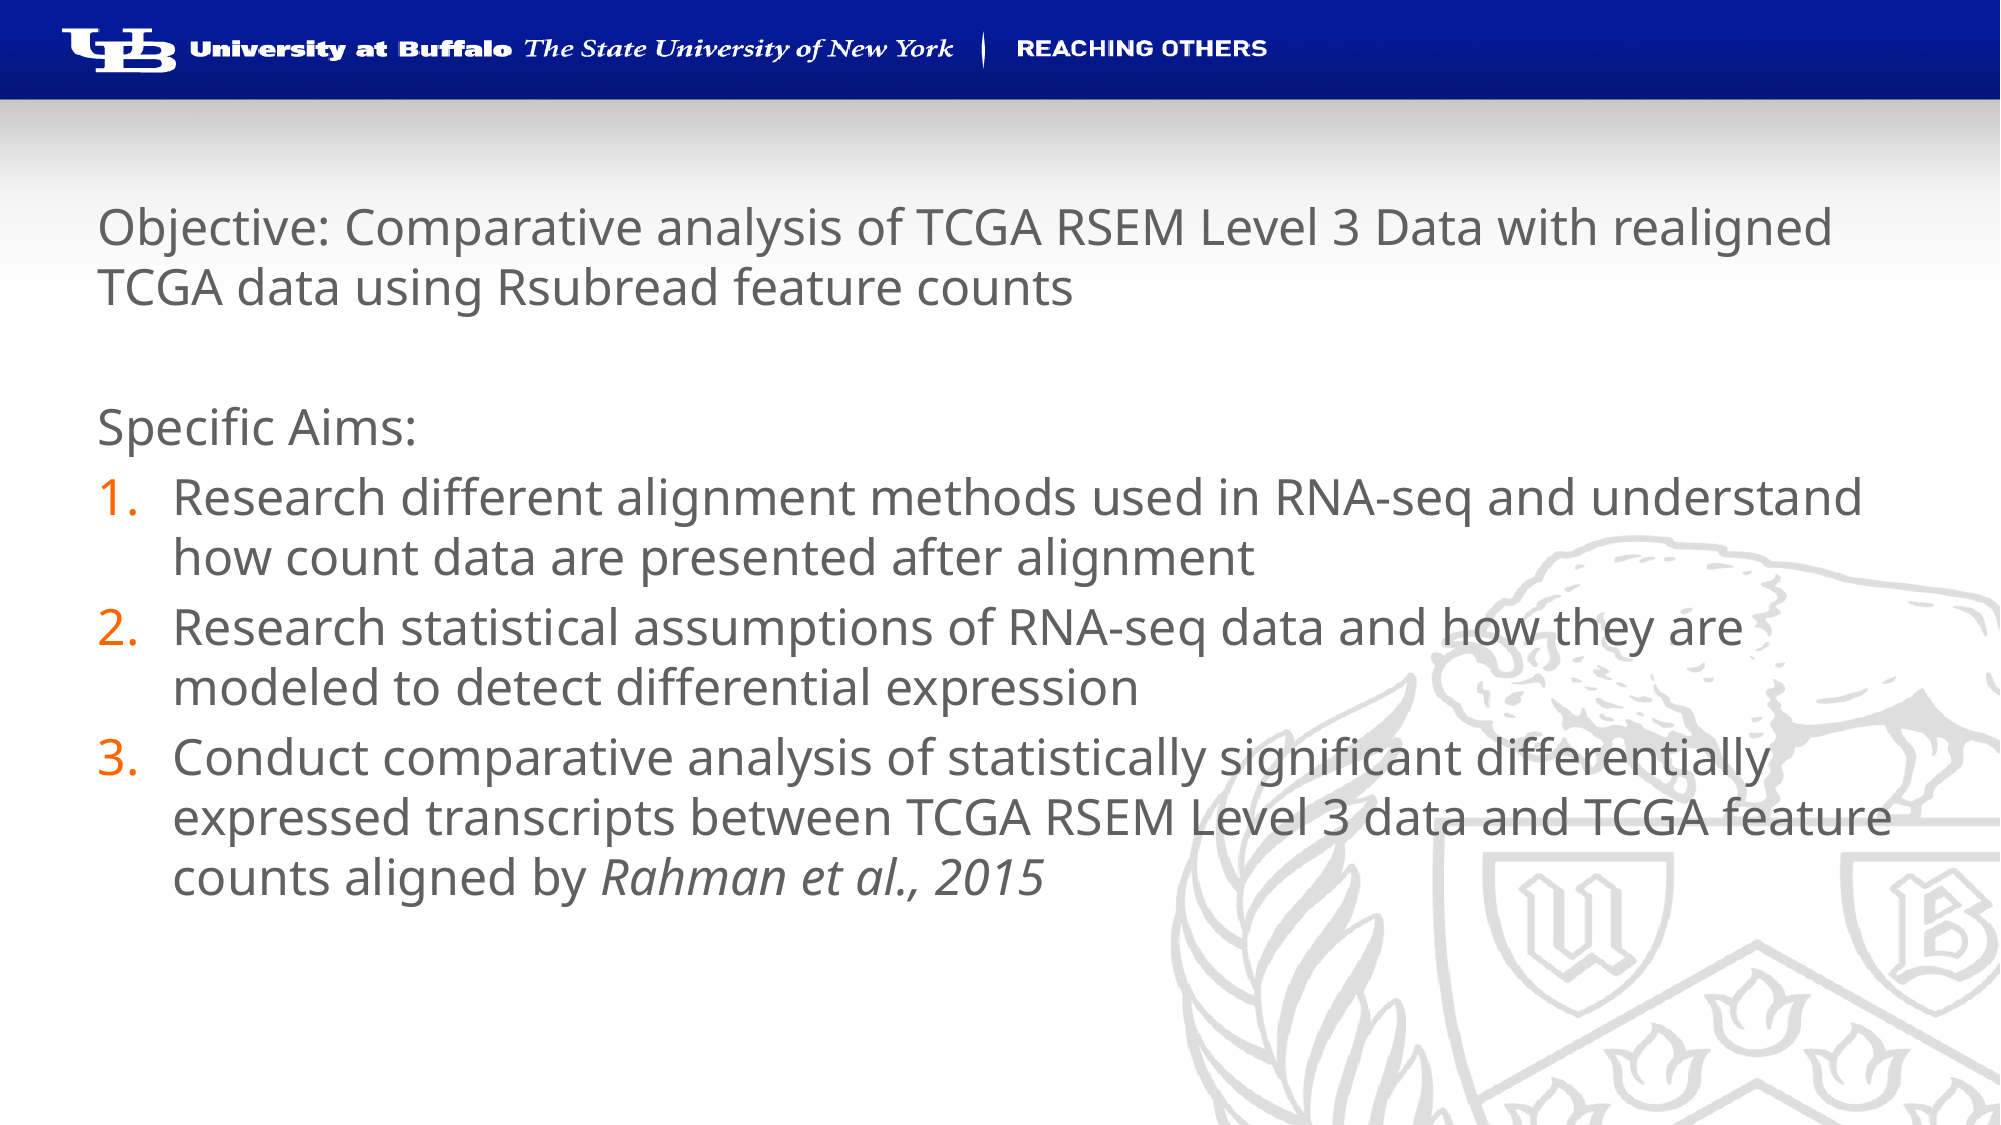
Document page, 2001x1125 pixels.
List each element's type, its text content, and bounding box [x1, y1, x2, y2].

list Objective: Comparative analysis of TCGA RSEM Level 3 Data with realigned TCGA data using Rsubread feature counts Specific Aims: Research different alignment methods used in RNA-seq and understand how count data are presented after alignment Research statistical assumptions of RNA-seq data and how they are modeled to detect differential expression Conduct comparative analysis of statistically significant differentially expressed transcripts between TCGA RSEM Level 3 data and TCGA feature counts aligned by Rahman et al., 2015 [83, 188, 1922, 1059]
picture [0, 0, 2000, 1125]
